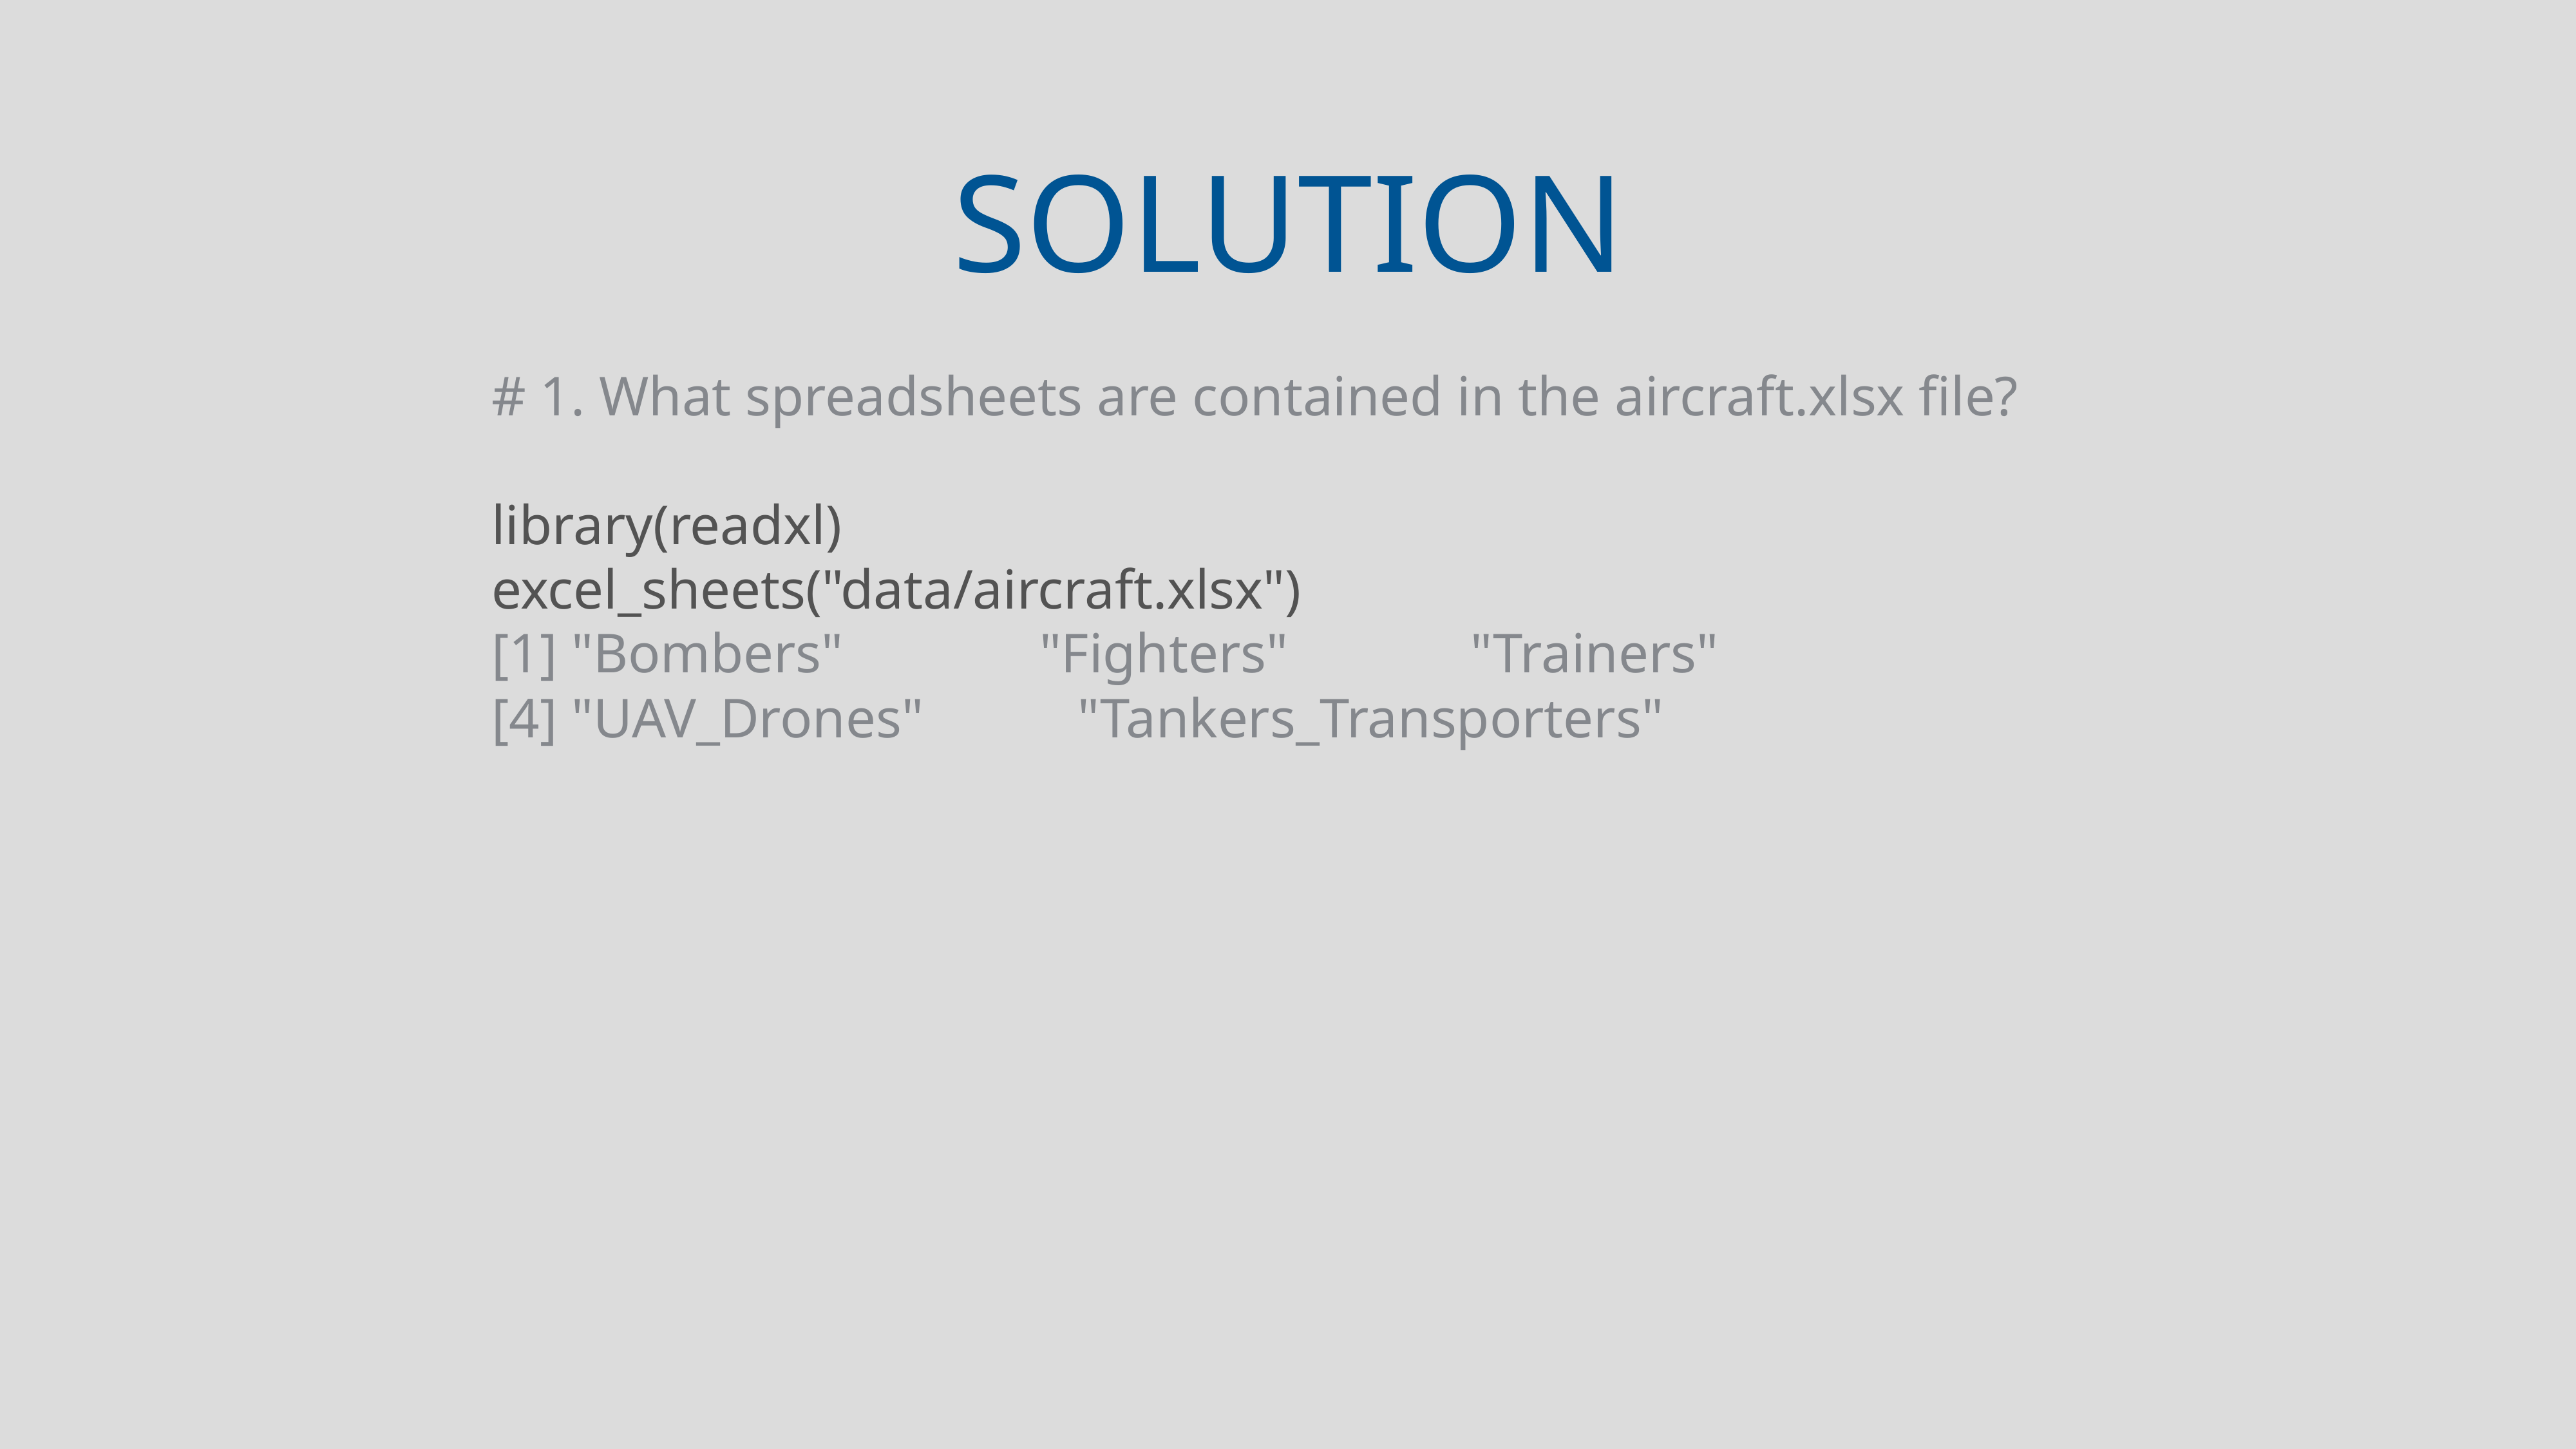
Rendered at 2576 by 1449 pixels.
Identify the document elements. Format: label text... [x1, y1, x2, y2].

text_box # 1. What spreadsheets are contained in the aircraft.xlsx file? library(readxl) excel_sheets("data/aircraft.xlsx") [1] "Bombers" "Fighters" "Trainers" [4] "UAV_Drones" "Tankers_Transporters" [486, 356, 2025, 754]
title solution [70, 37, 2507, 401]
